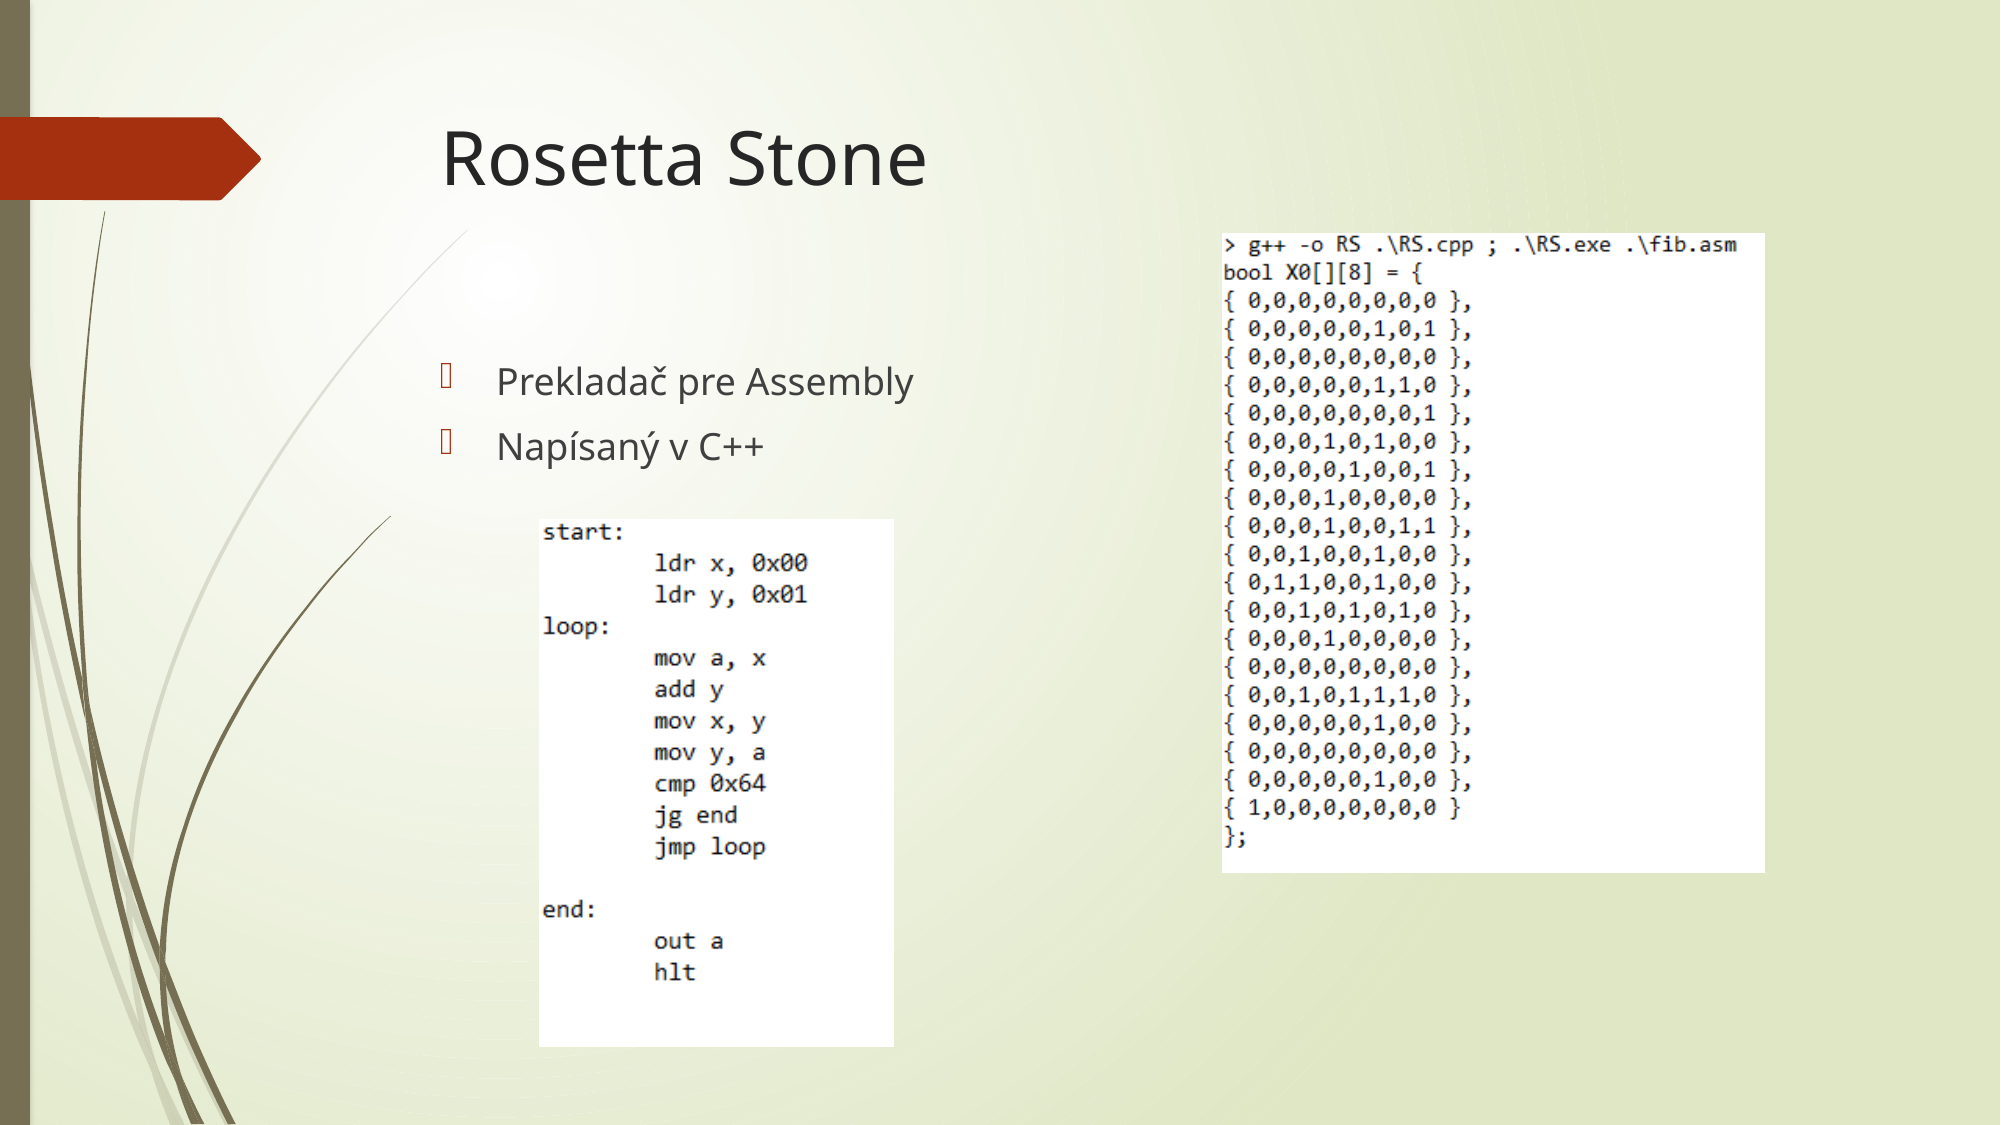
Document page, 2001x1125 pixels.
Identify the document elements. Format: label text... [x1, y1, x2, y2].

picture [1221, 233, 1765, 873]
picture [539, 519, 895, 1047]
list Prekladač pre Assembly Napísaný v C++ [424, 350, 1888, 970]
title Rosetta Stone [425, 102, 1888, 313]
